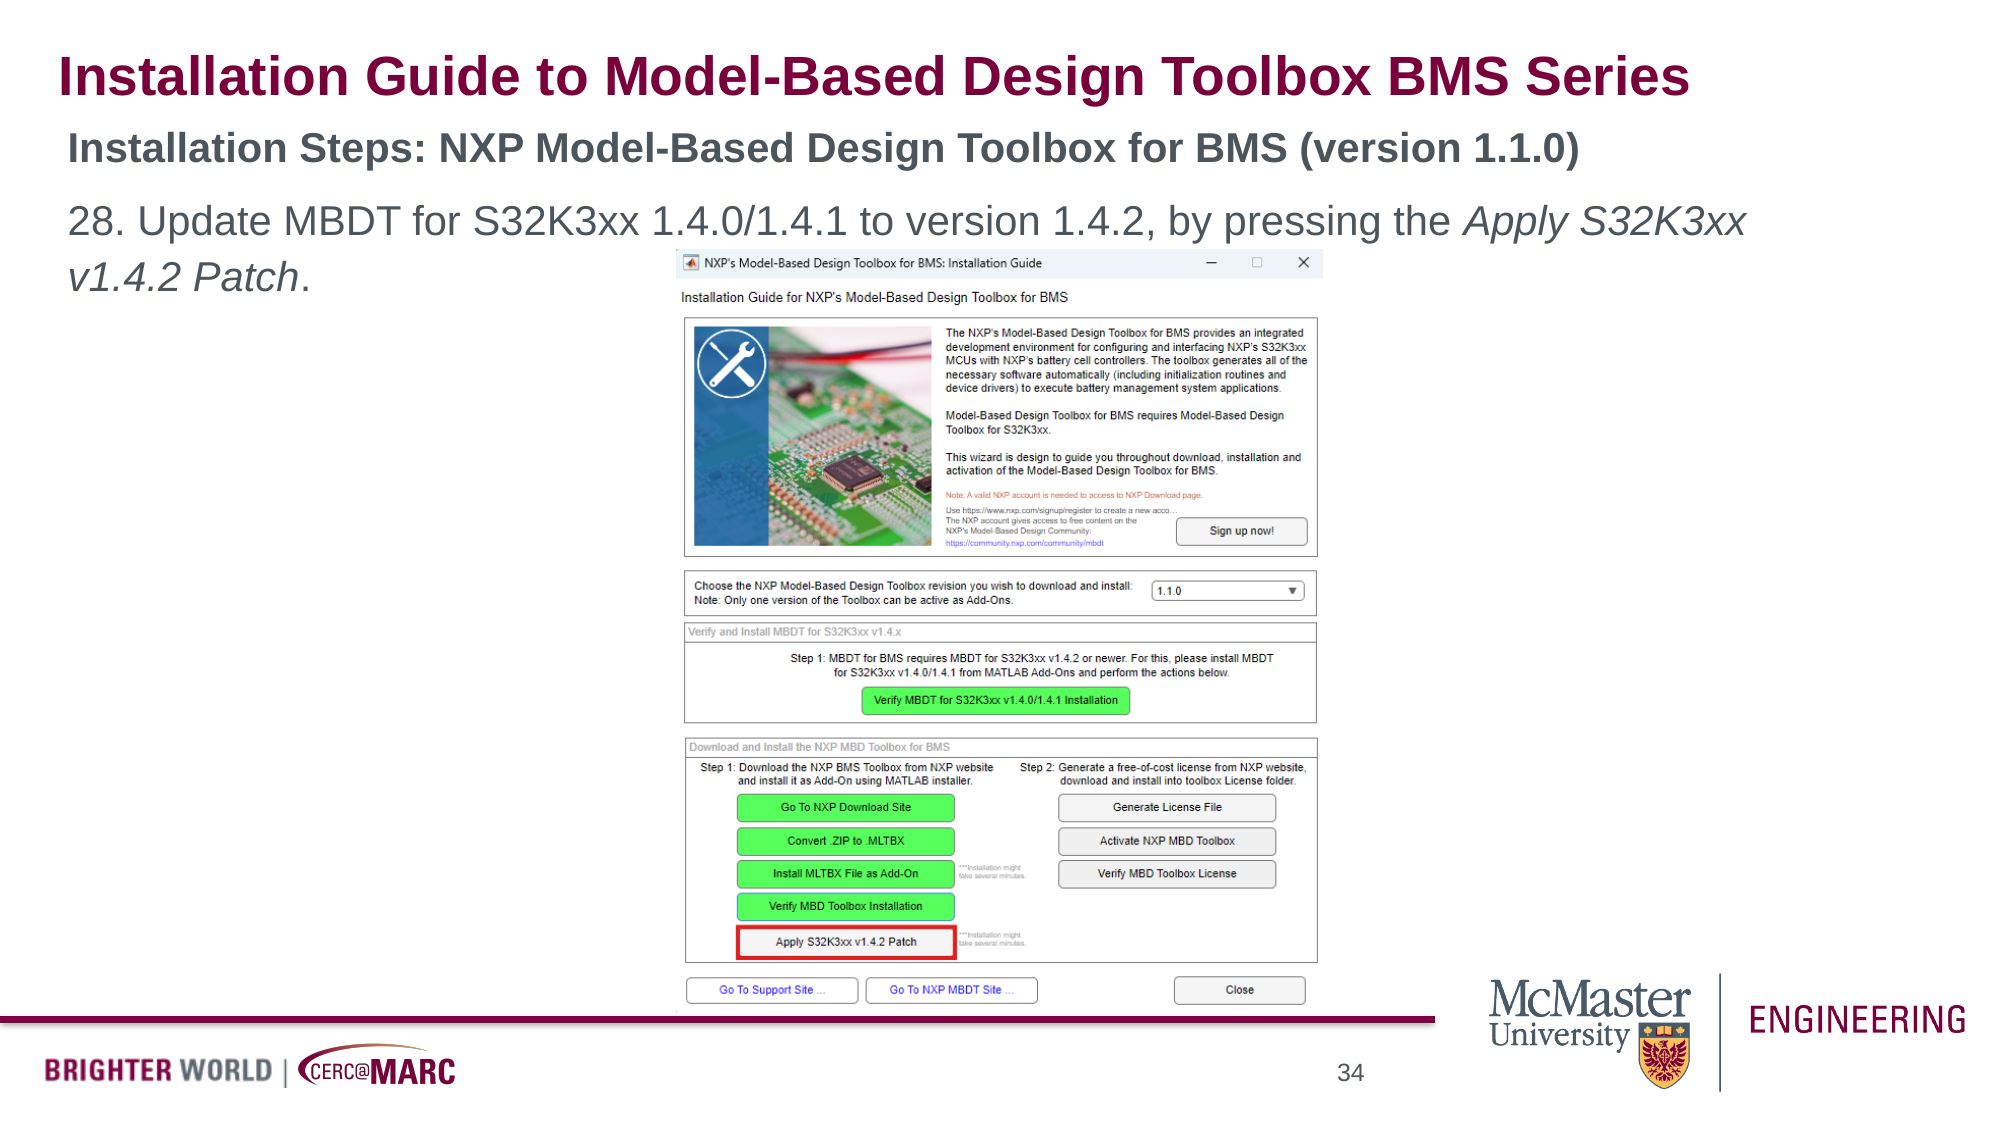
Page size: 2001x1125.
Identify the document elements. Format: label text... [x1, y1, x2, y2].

title Installation Guide to Model-Based Design Toolbox BMS Series [43, 0, 1965, 106]
list Installation Steps: NXP Model-Based Design Toolbox for BMS (version 1.1.0) 28. Update MBDT for S32K3xx 1.4.0/1.4.1 to version 1.4.2, by pressing the Apply S32K3xx v1.4.2 Patch. [44, 106, 1965, 543]
picture [43, 1031, 465, 1097]
picture [1488, 973, 1965, 1092]
picture [675, 249, 1323, 1012]
slide_number 34 [1260, 1041, 1365, 1101]
